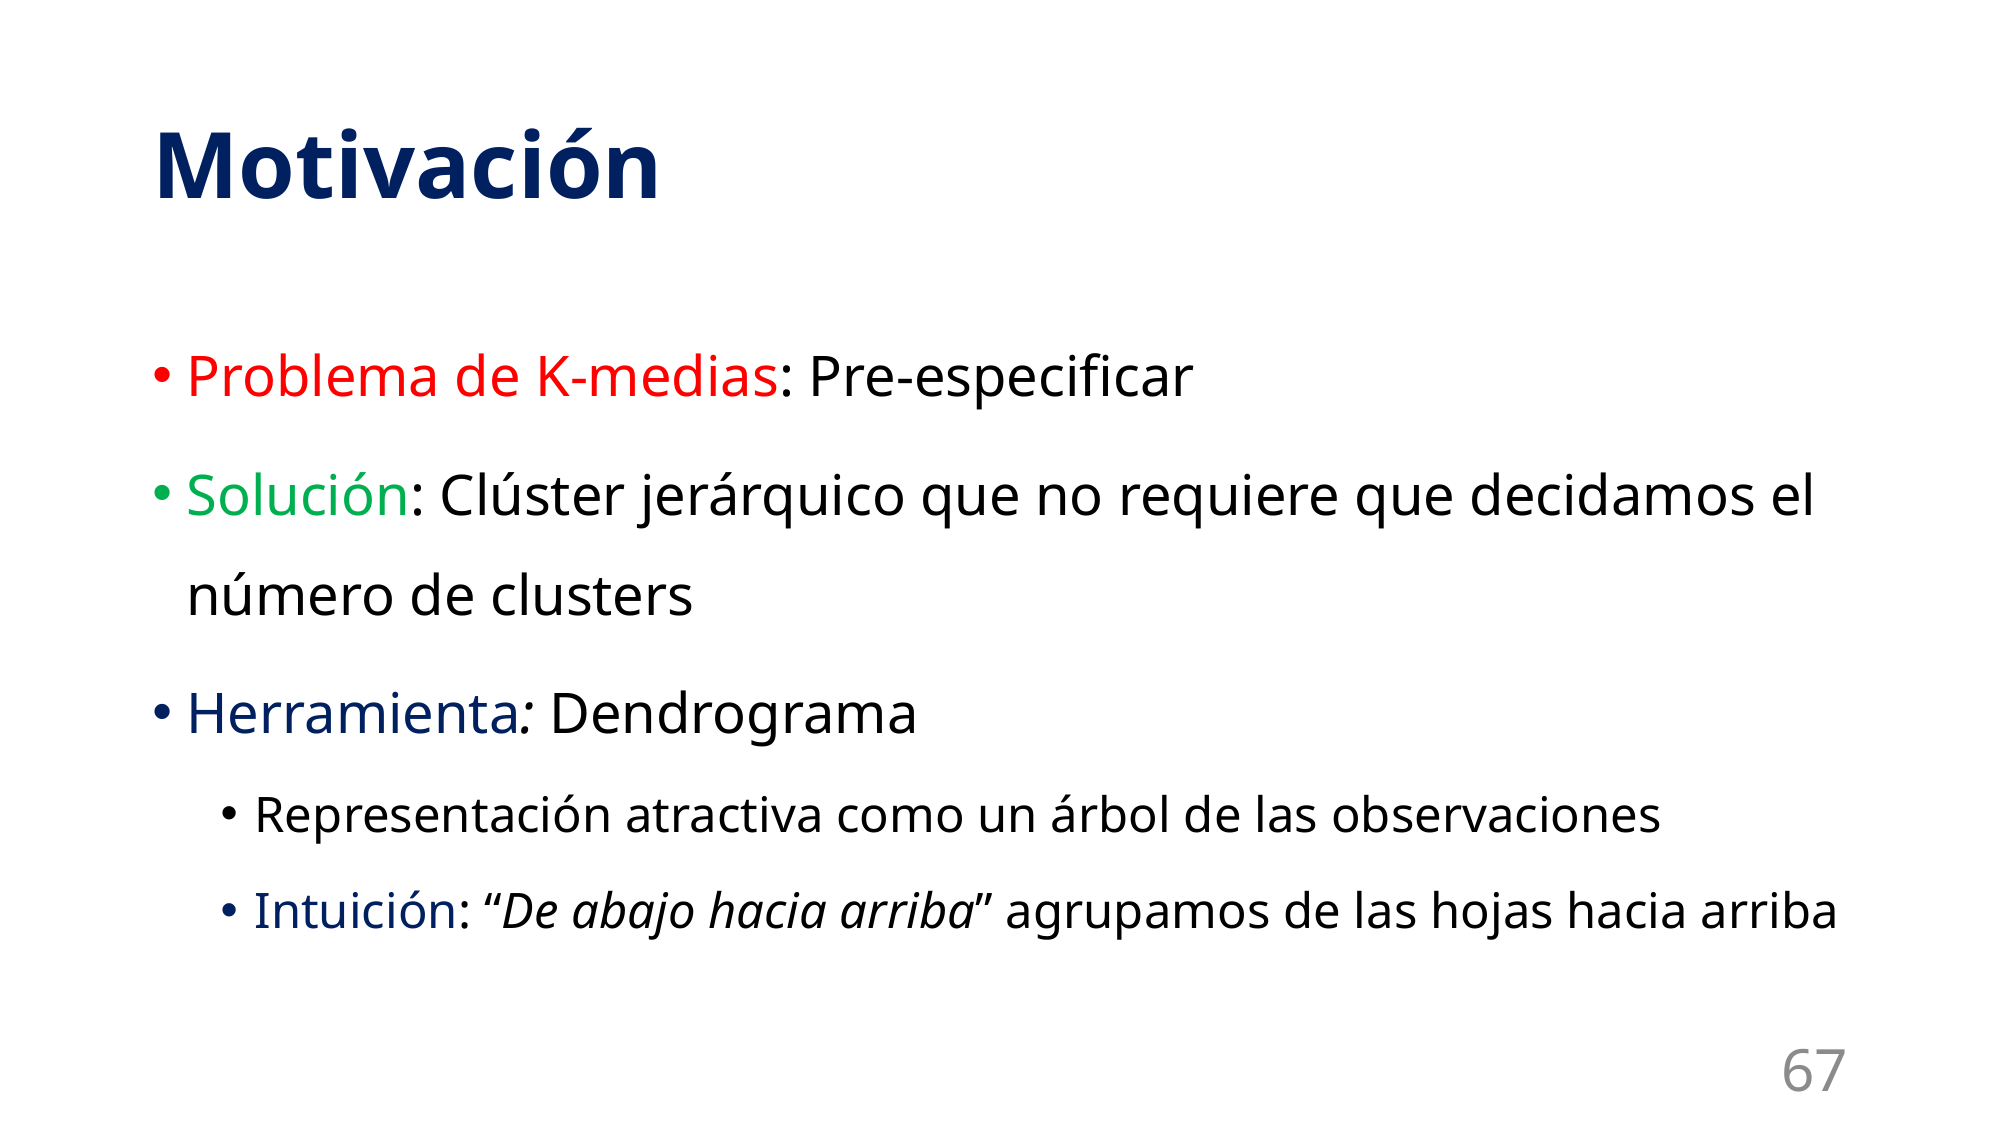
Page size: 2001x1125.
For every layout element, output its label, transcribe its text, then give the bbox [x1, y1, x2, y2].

title Motivación [137, 59, 1863, 278]
slide_number 67 [1412, 1042, 1863, 1103]
